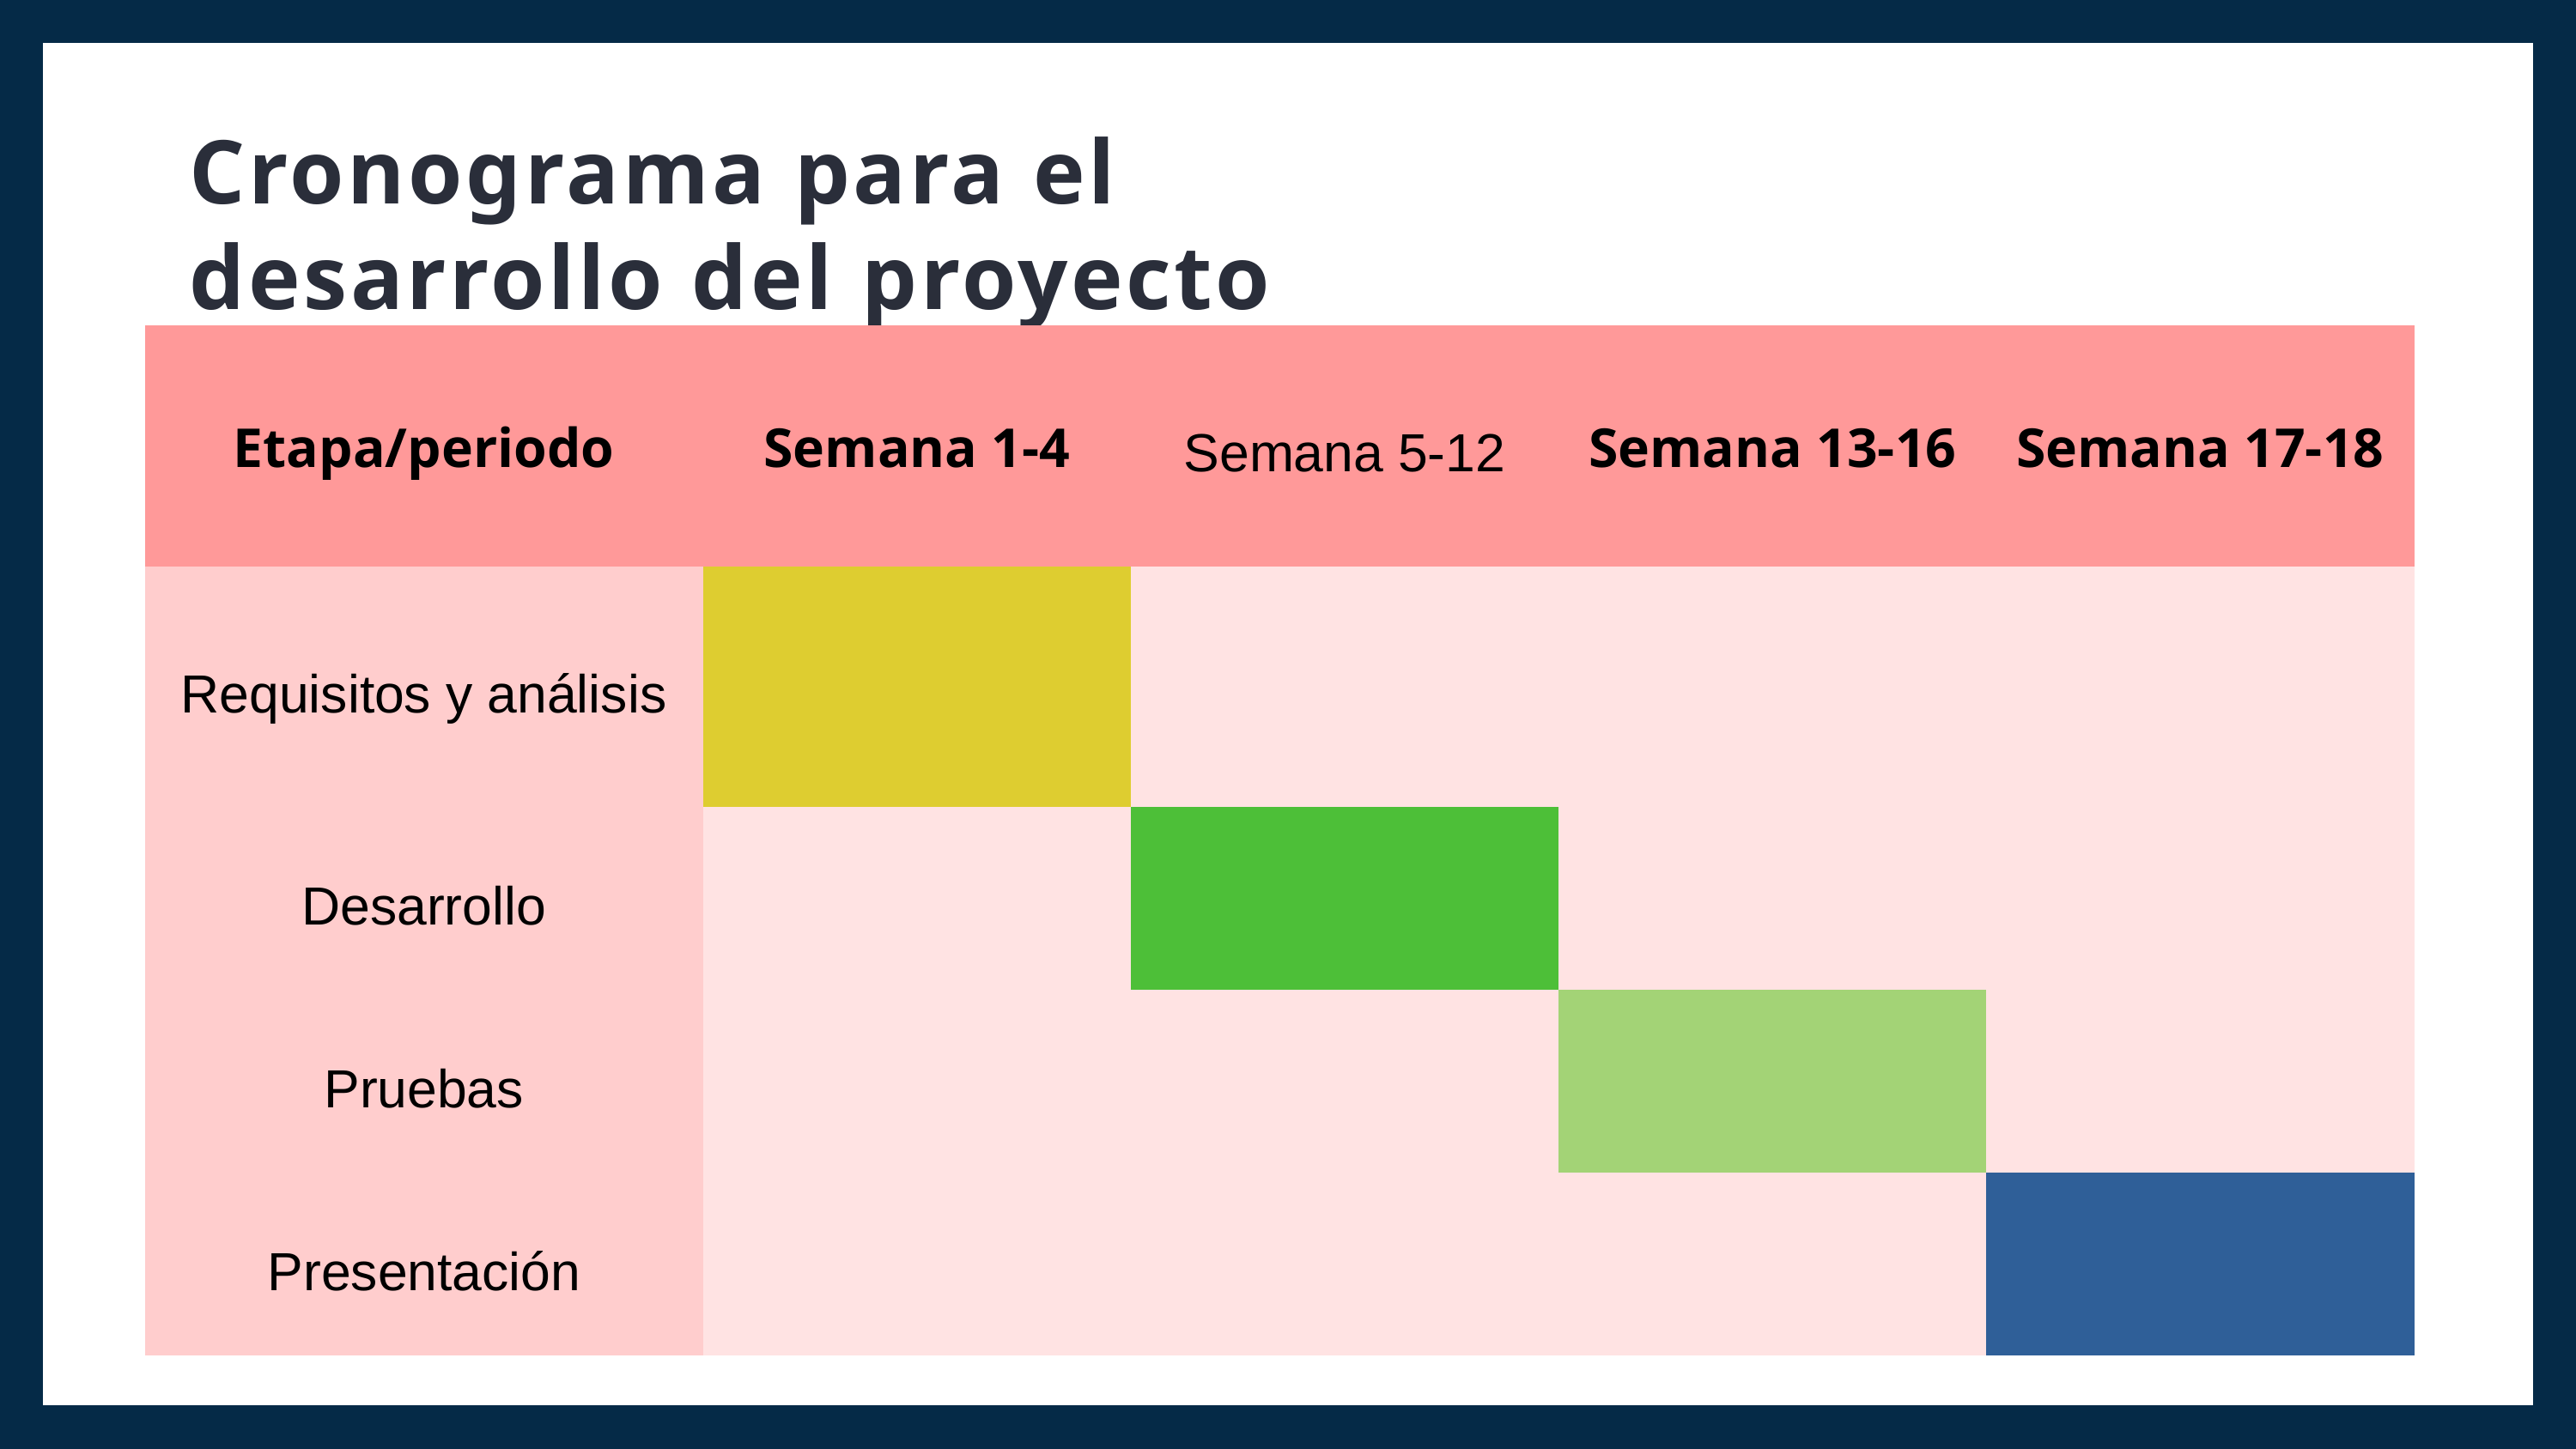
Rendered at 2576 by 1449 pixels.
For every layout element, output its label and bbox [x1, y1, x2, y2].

text_box [0, 0, 2576, 1449]
